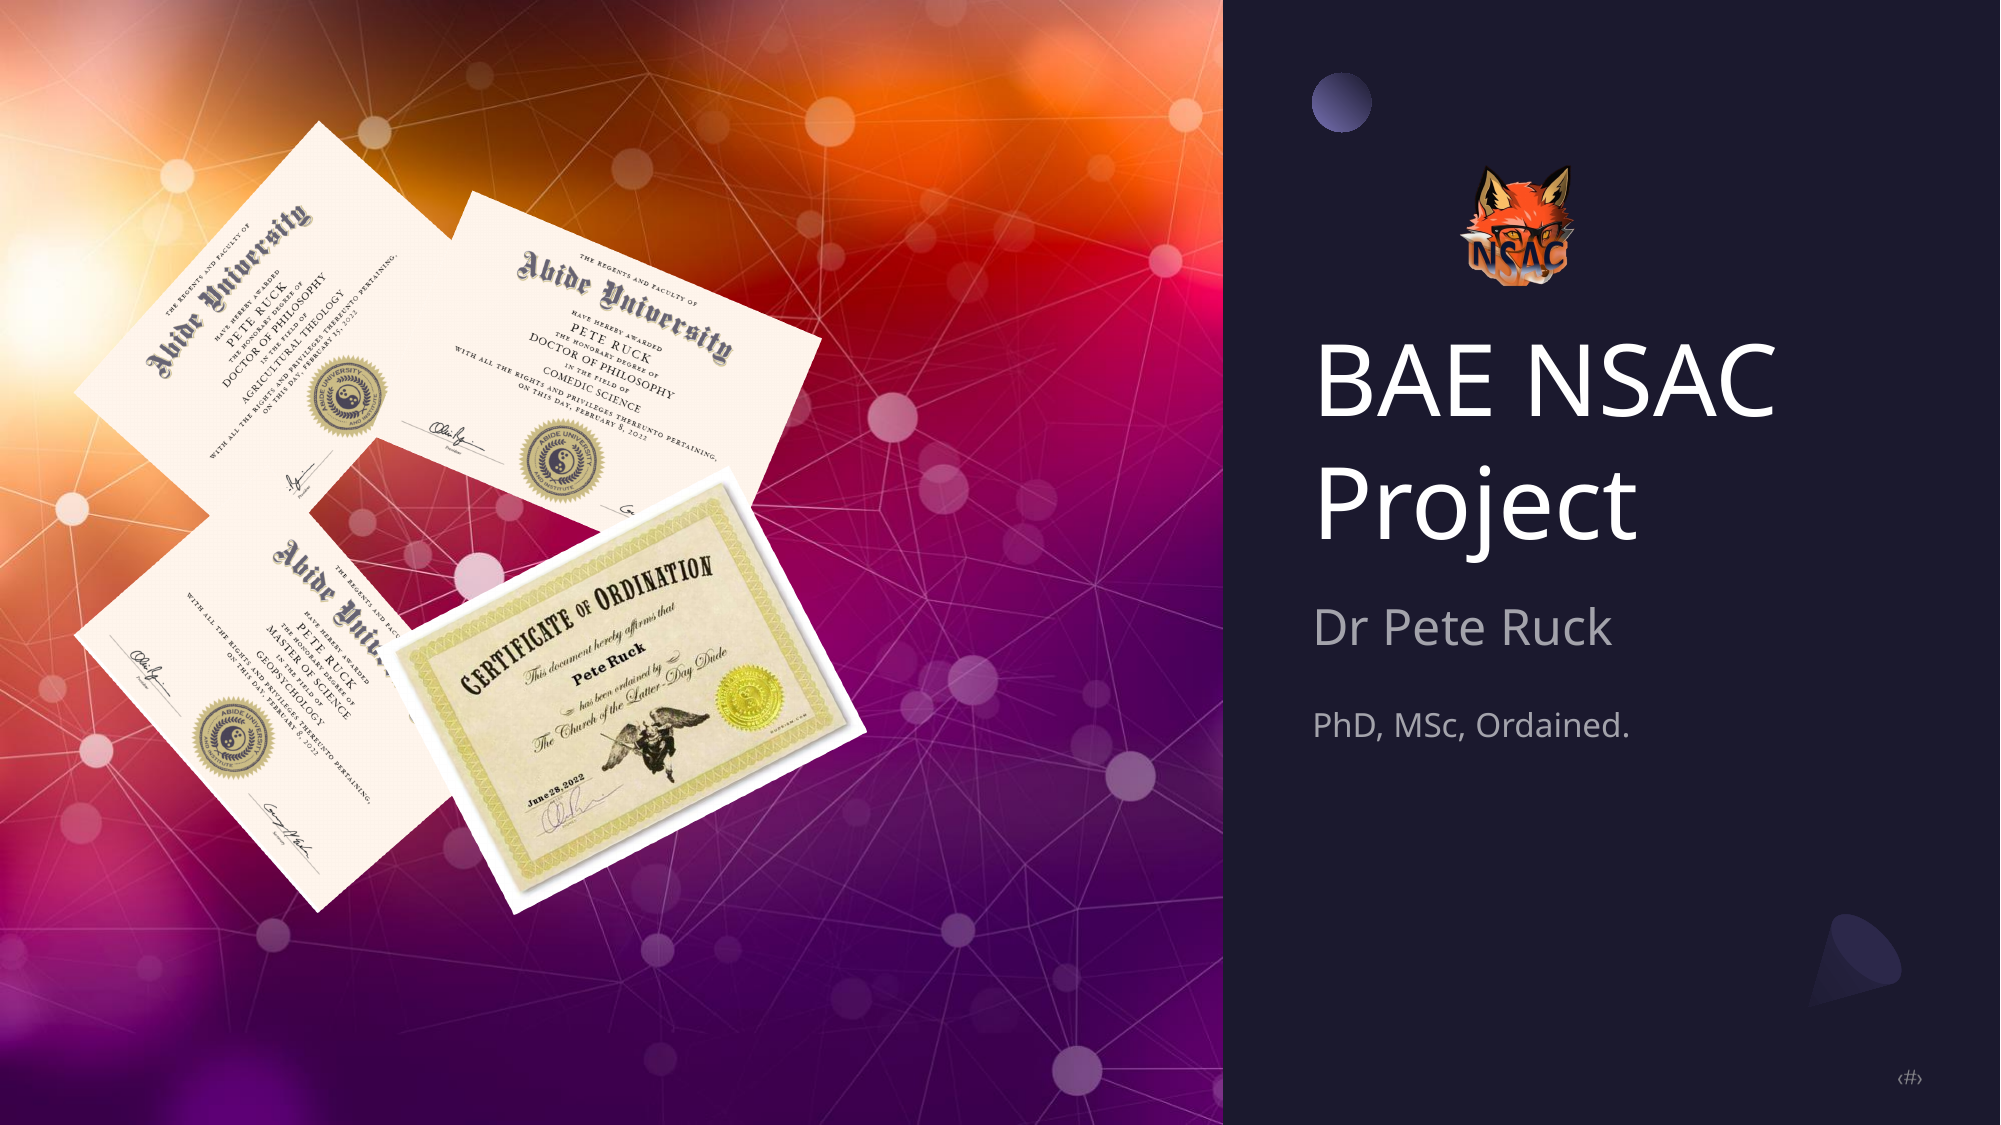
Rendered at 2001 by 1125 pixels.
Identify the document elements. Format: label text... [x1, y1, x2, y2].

picture [1368, 150, 1669, 301]
list Dr Pete Ruck PhD, MSc, Ordained. [1312, 585, 1898, 870]
picture [0, 0, 1936, 1125]
title BAE NSAC Project [1312, 172, 1898, 564]
